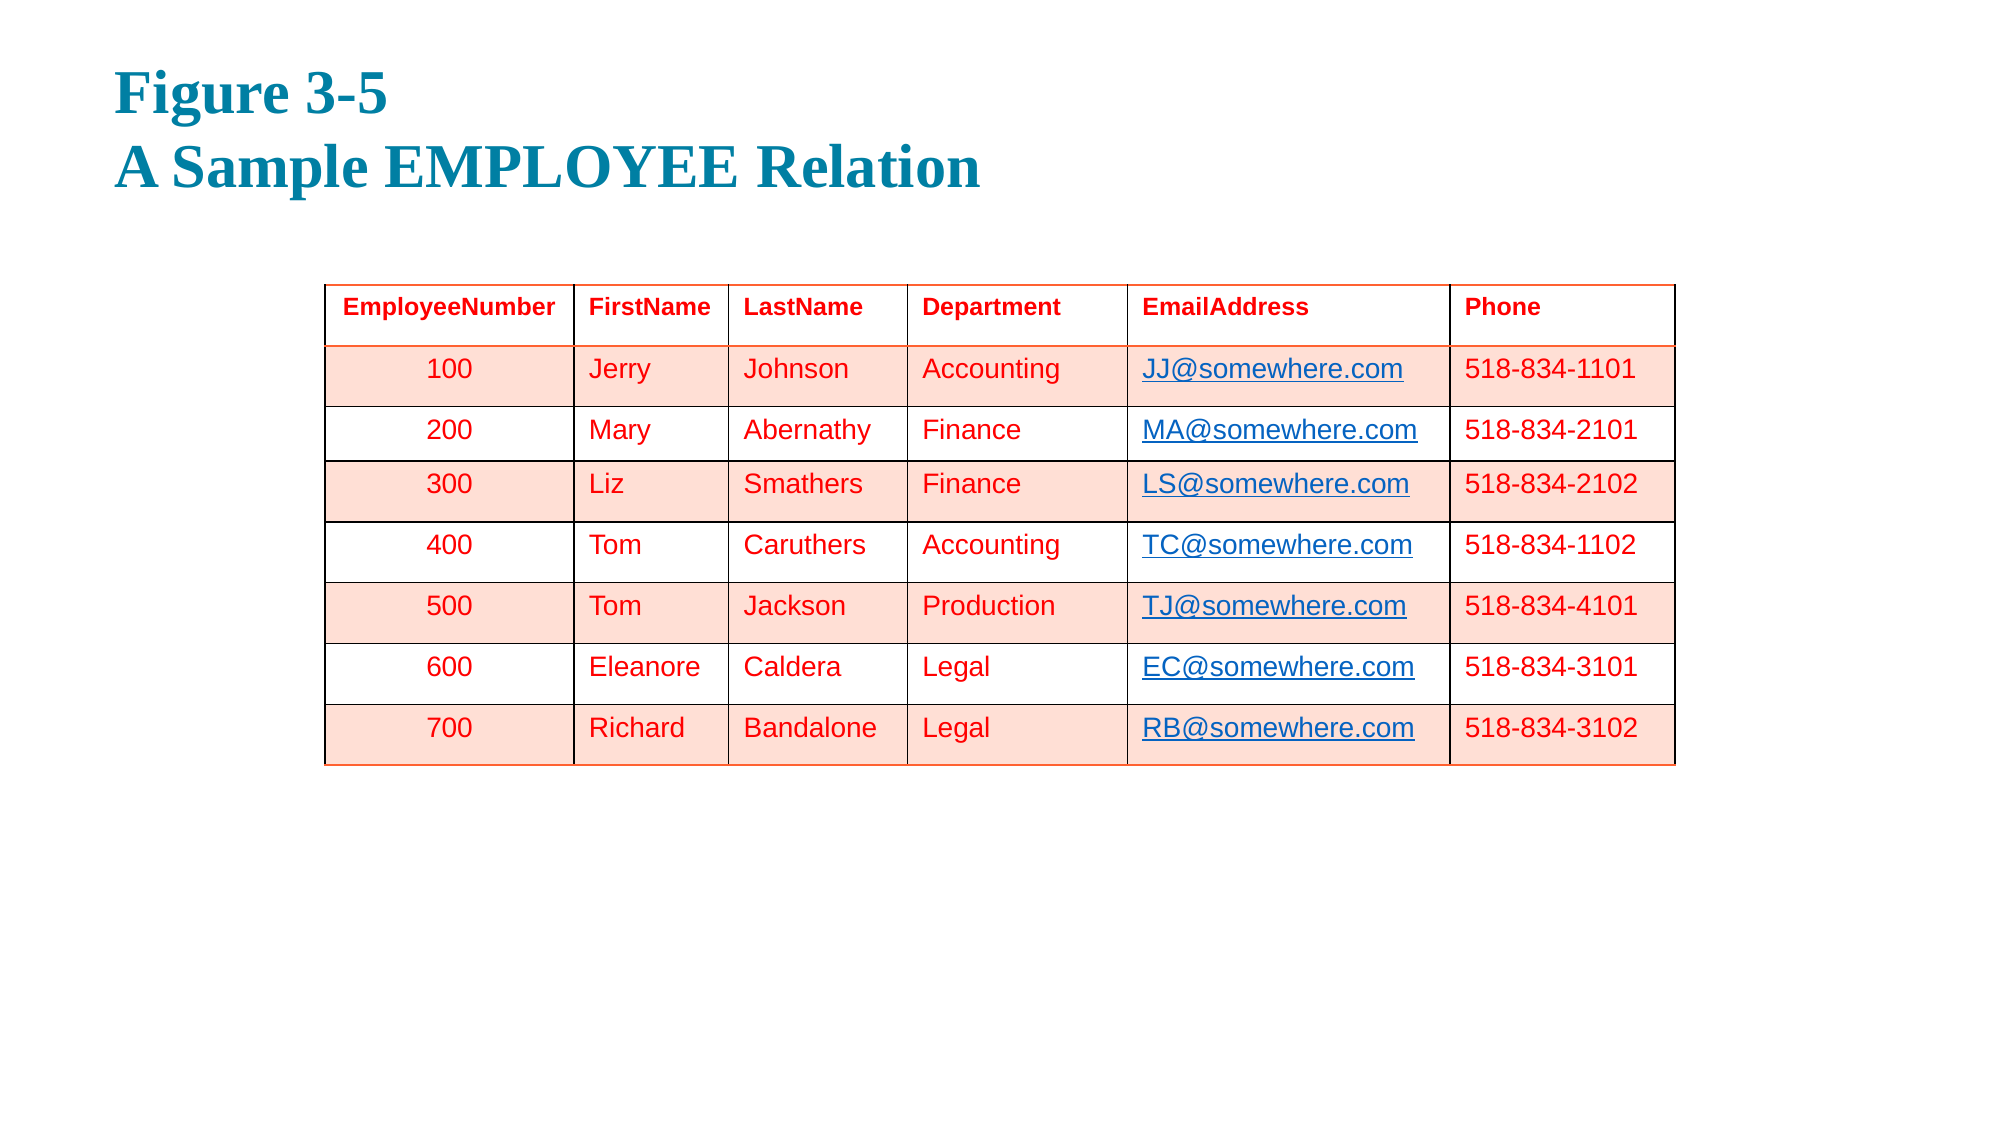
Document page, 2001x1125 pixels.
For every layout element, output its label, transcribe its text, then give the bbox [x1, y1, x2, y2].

table_cell TJ@somewhere.com [1128, 583, 1449, 643]
table_cell Johnson [729, 347, 907, 406]
table_cell Accounting [908, 347, 1127, 406]
table_cell 700 [326, 705, 573, 764]
table_cell 518-834-3101 [1451, 644, 1674, 704]
table_cell Eleanore [575, 644, 728, 704]
table_cell 518-834-2102 [1451, 462, 1674, 521]
table_cell 500 [326, 583, 573, 643]
table_cell 518-834-1101 [1451, 347, 1674, 406]
title Figure 3-5 A Sample EMPLOYEE Relation [99, 35, 1900, 216]
table_cell Legal [908, 705, 1127, 764]
table_cell 200 [326, 407, 573, 460]
table_cell MA@somewhere.com [1128, 407, 1449, 460]
table_cell 400 [326, 523, 573, 582]
table_cell 300 [326, 462, 573, 521]
table_cell JJ@somewhere.com [1128, 347, 1449, 406]
table_cell Legal [908, 644, 1127, 704]
table_cell Smathers [729, 462, 907, 521]
table_cell 100 [326, 347, 573, 406]
table_cell 518-834-3102 [1451, 705, 1674, 764]
table_cell LS@somewhere.com [1128, 462, 1449, 521]
table_cell Production [908, 583, 1127, 643]
table_header LastName [729, 286, 907, 345]
table_cell EC@somewhere.com [1128, 644, 1449, 704]
table_cell Jerry [575, 347, 728, 406]
table_cell Finance [908, 407, 1127, 460]
table_header Department [908, 286, 1127, 345]
table_cell Tom [575, 583, 728, 643]
table_header FirstName [575, 286, 728, 345]
table_cell Mary [575, 407, 728, 460]
table_cell Bandalone [729, 705, 907, 764]
table_cell 518-834-2101 [1451, 407, 1674, 460]
table_cell Tom [575, 523, 728, 582]
table_cell Caruthers [729, 523, 907, 582]
table_cell Accounting [908, 523, 1127, 582]
table_cell 600 [326, 644, 573, 704]
table_cell Caldera [729, 644, 907, 704]
table_cell 518-834-1102 [1451, 523, 1674, 582]
table_header EmailAddress [1128, 286, 1449, 345]
table_cell Liz [575, 462, 728, 521]
table_header EmployeeNumber [326, 286, 573, 345]
table_cell Abernathy [729, 407, 907, 460]
table_header Phone [1451, 286, 1674, 345]
table_cell Jackson [729, 583, 907, 643]
table_cell Richard [575, 705, 728, 764]
table_cell Finance [908, 462, 1127, 521]
table_cell TC@somewhere.com [1128, 523, 1449, 582]
table_cell 518-834-4101 [1451, 583, 1674, 643]
table_cell RB@somewhere.com [1128, 705, 1449, 764]
